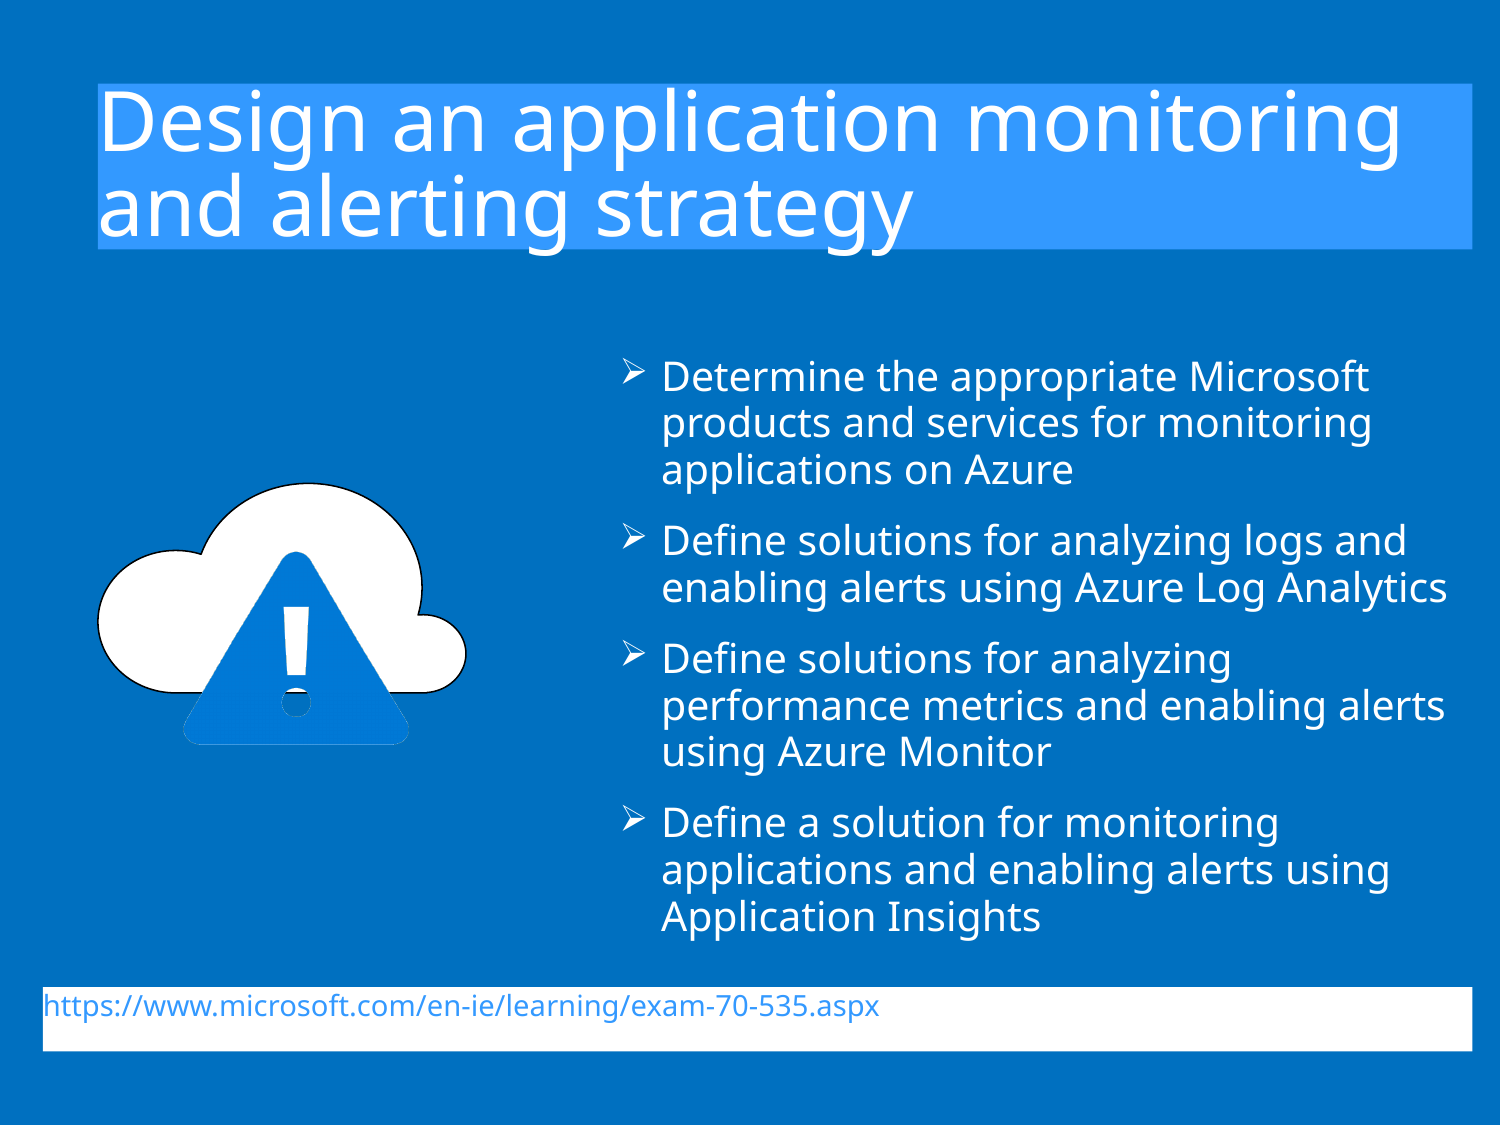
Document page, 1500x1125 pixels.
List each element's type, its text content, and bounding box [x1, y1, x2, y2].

list https://www.microsoft.com/en-ie/learning/exam-70-535.aspx [42, 986, 1473, 1052]
text_box [413, 546, 466, 693]
text_box [97, 550, 178, 693]
text_box [211, 483, 407, 535]
title Design an application monitoring and alerting strategy [97, 83, 1473, 250]
picture [183, 535, 409, 761]
subtitle Determine the appropriate Microsoft products and services for monitoring applications on Azure Define solutions for analyzing logs and enabling alerts using Azure Log Analytics Define solutions for analyzing performance metrics and enabling alerts using Azure Monitor Define a solution for monitoring applications and enabling alerts using Application Insights [604, 345, 1473, 958]
